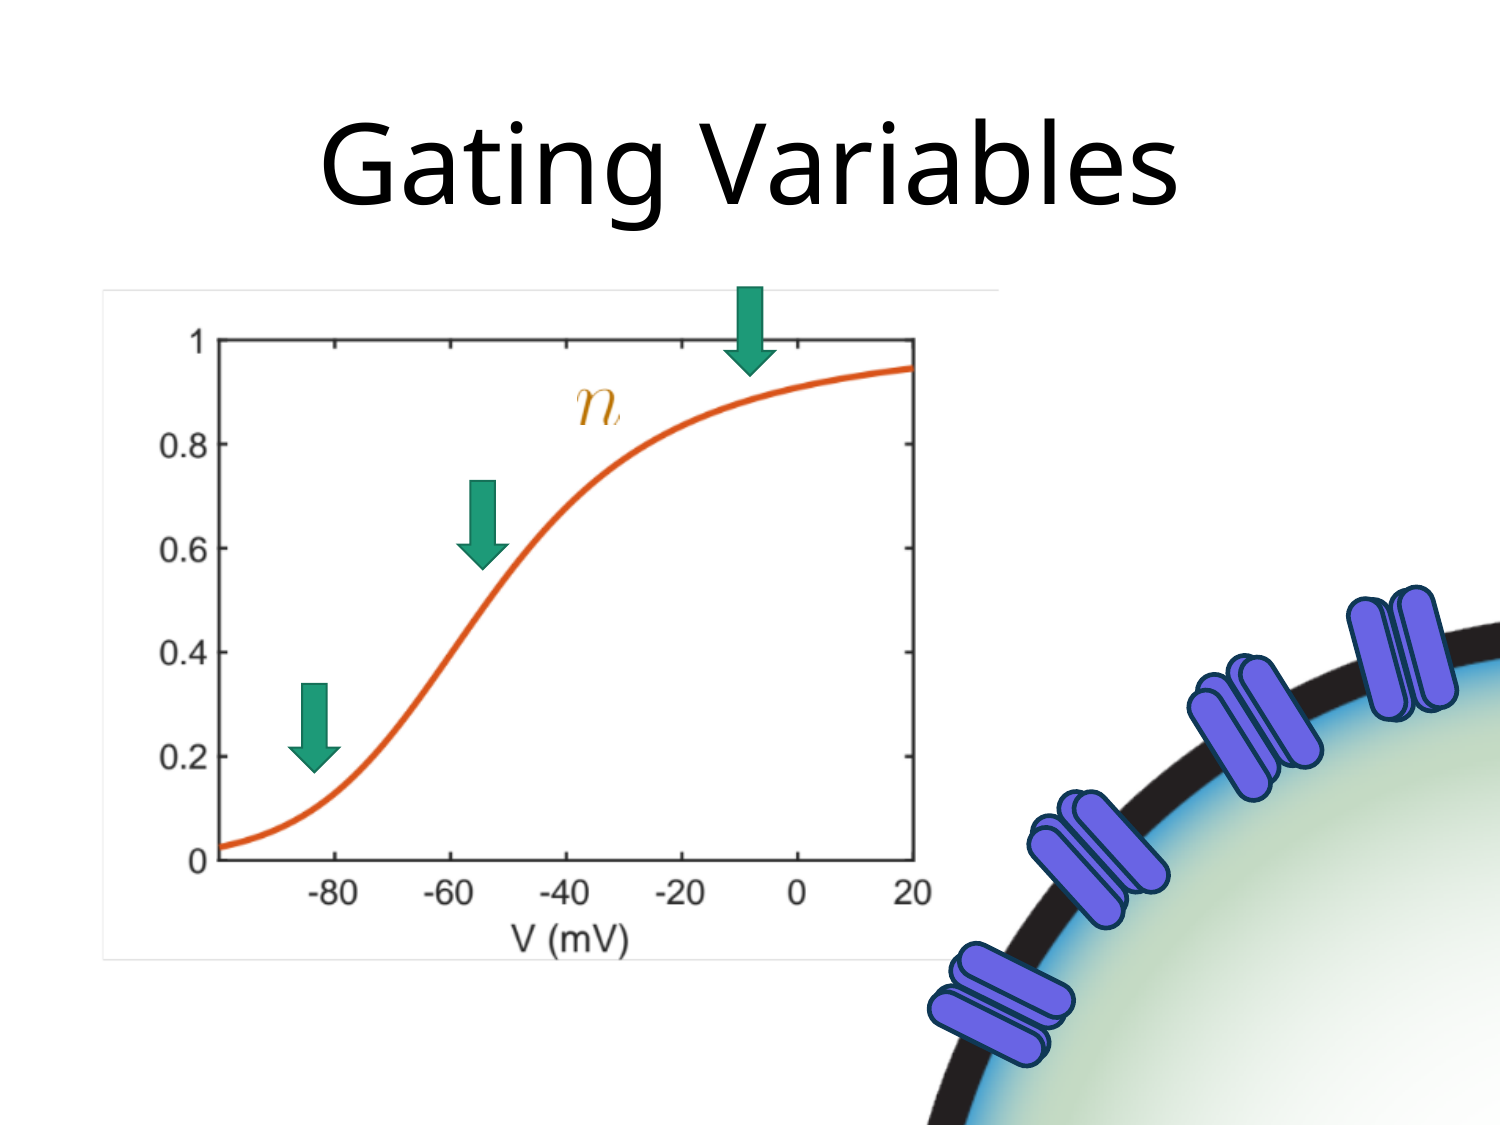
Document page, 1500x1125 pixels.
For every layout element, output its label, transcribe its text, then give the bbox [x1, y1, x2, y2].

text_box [1207, 666, 1304, 792]
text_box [1218, 658, 1289, 666]
title Gating Variables [103, 59, 1397, 278]
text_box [955, 939, 1047, 1070]
picture [61, 277, 1500, 1125]
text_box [1052, 795, 1145, 924]
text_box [1359, 590, 1446, 717]
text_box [1057, 791, 1128, 795]
